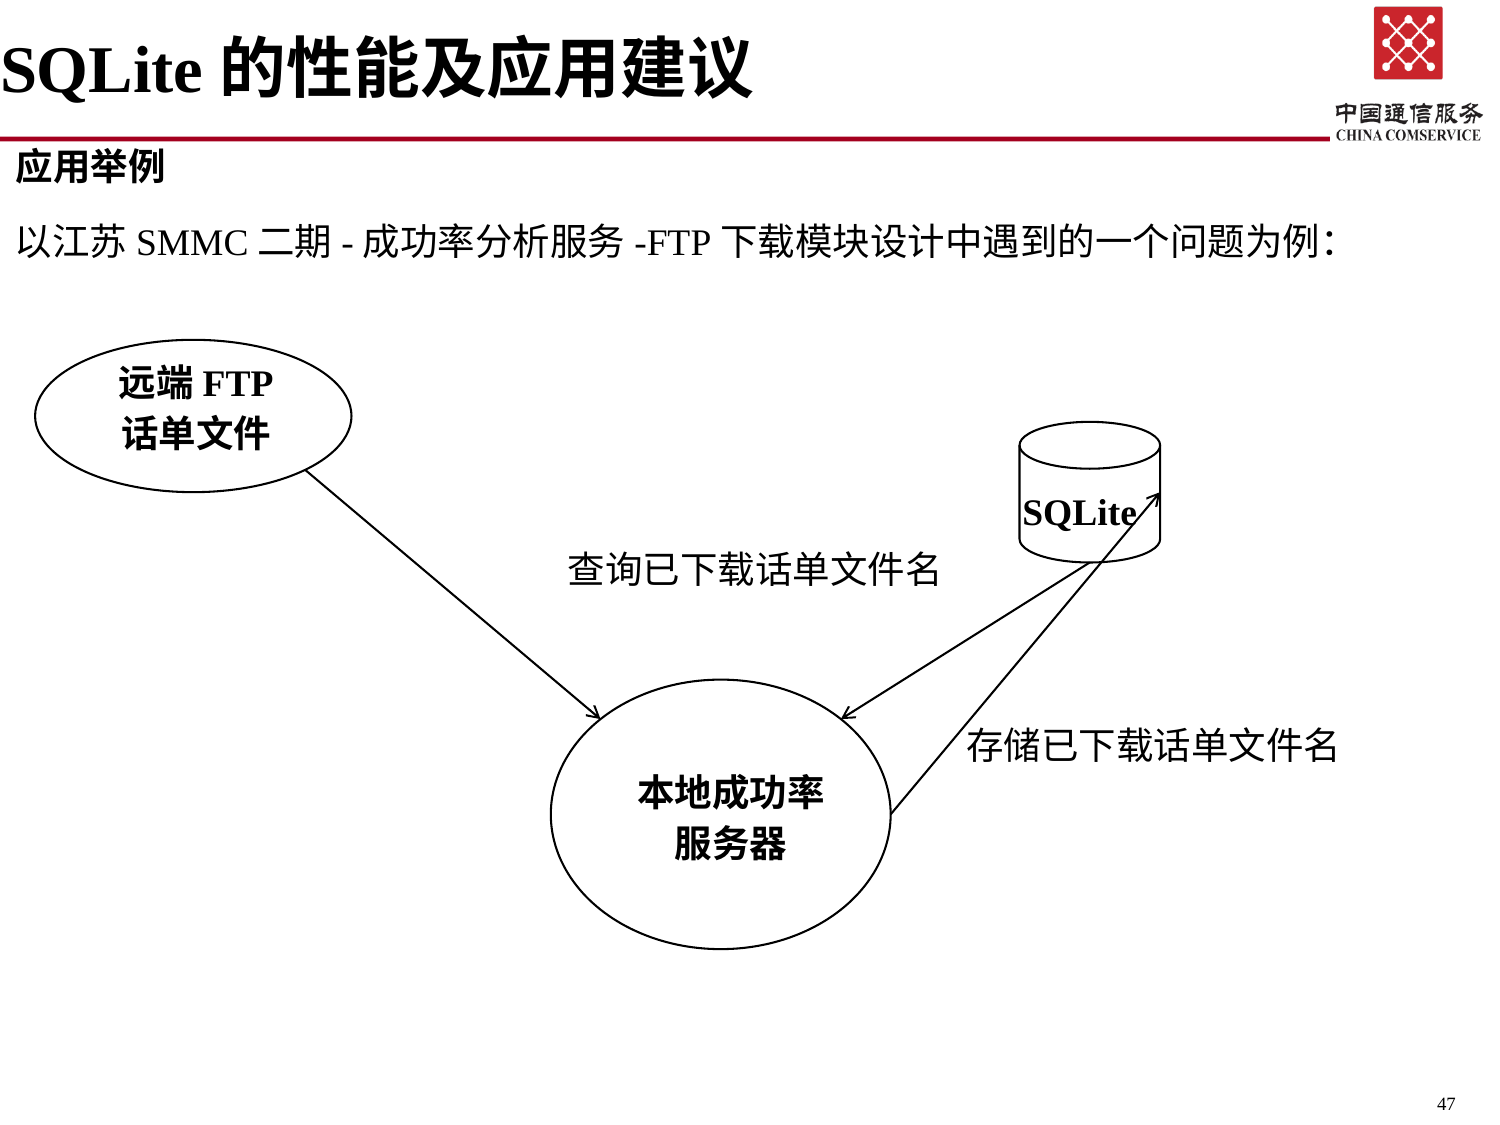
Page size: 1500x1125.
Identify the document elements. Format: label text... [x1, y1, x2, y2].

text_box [327, 446, 578, 743]
text_box 本地成功率 服务器 [609, 761, 853, 873]
text_box 应用举例 [0, 140, 181, 196]
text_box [890, 562, 1091, 815]
text_box [550, 679, 891, 950]
text_box [1104, 541, 1160, 563]
text_box 存储已下载话单文件名 [1095, 714, 1356, 775]
text_box [110, 339, 276, 351]
text_box 远端FTP 话单文件 [70, 351, 323, 463]
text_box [840, 491, 1020, 720]
text_box SQLite [1007, 480, 1161, 541]
text_box [323, 372, 352, 449]
title SQLite的性能及应用建议 [0, 0, 1500, 140]
text_box [35, 368, 318, 493]
text_box 查询已下载话单文件名 [582, 538, 835, 599]
text_box [1019, 421, 1161, 480]
text_box 以江苏SMMC二期-成功率分析服务-FTP下载模块设计中遇到的一个问题为例： [0, 210, 1500, 271]
text_box [1024, 541, 1117, 563]
text_box [0, 140, 1500, 210]
